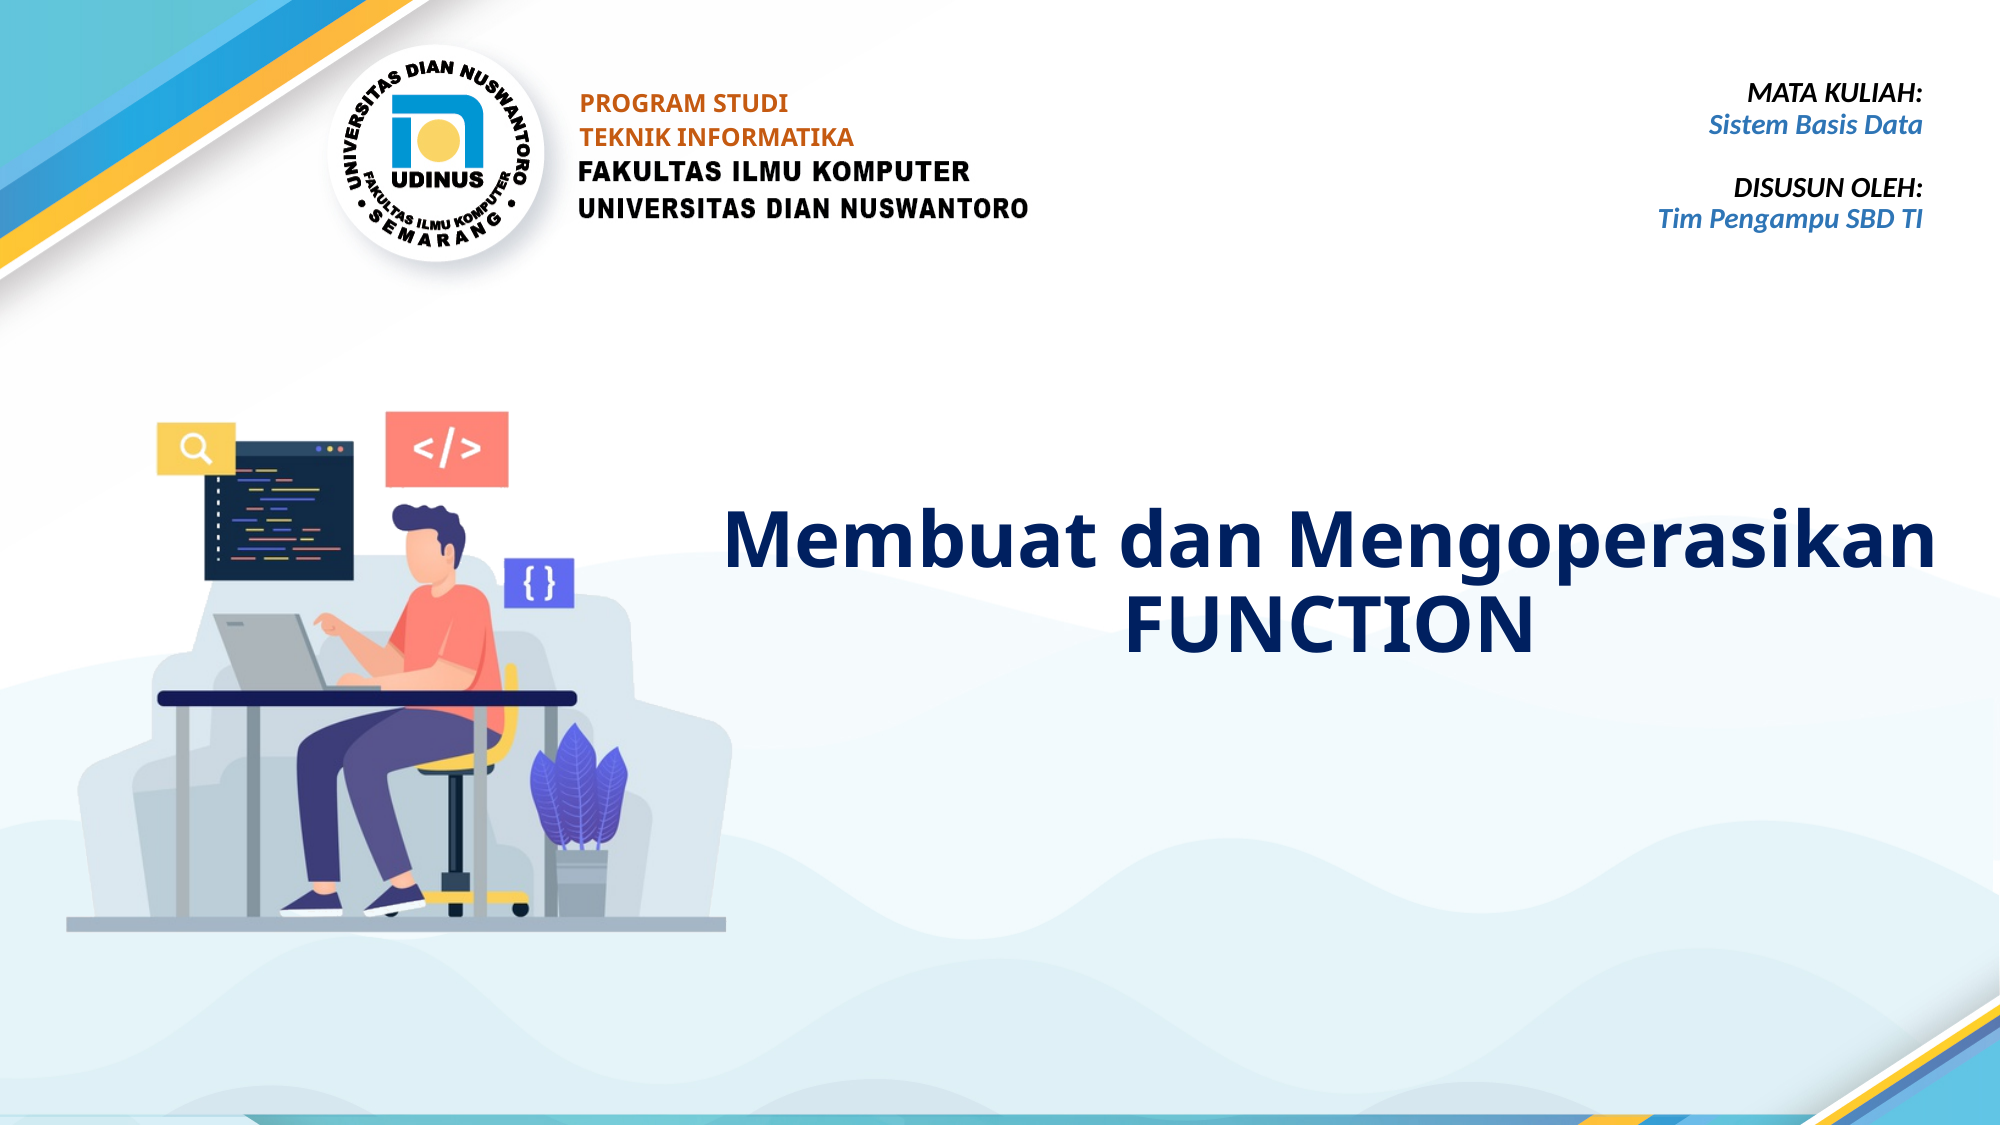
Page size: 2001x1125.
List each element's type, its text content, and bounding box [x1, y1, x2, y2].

text_box PROGRAM STUDI TEKNIK INFORMATIKA [564, 70, 1199, 165]
text_box MATA KULIAH: Sistem Basis Data DISUSUN OLEH: Tim Pengampu SBD TI [1439, 70, 1939, 246]
title Membuat dan Mengoperasikan FUNCTION [785, 465, 1979, 704]
picture [0, 0, 2000, 1125]
text_box [365, 34, 953, 130]
